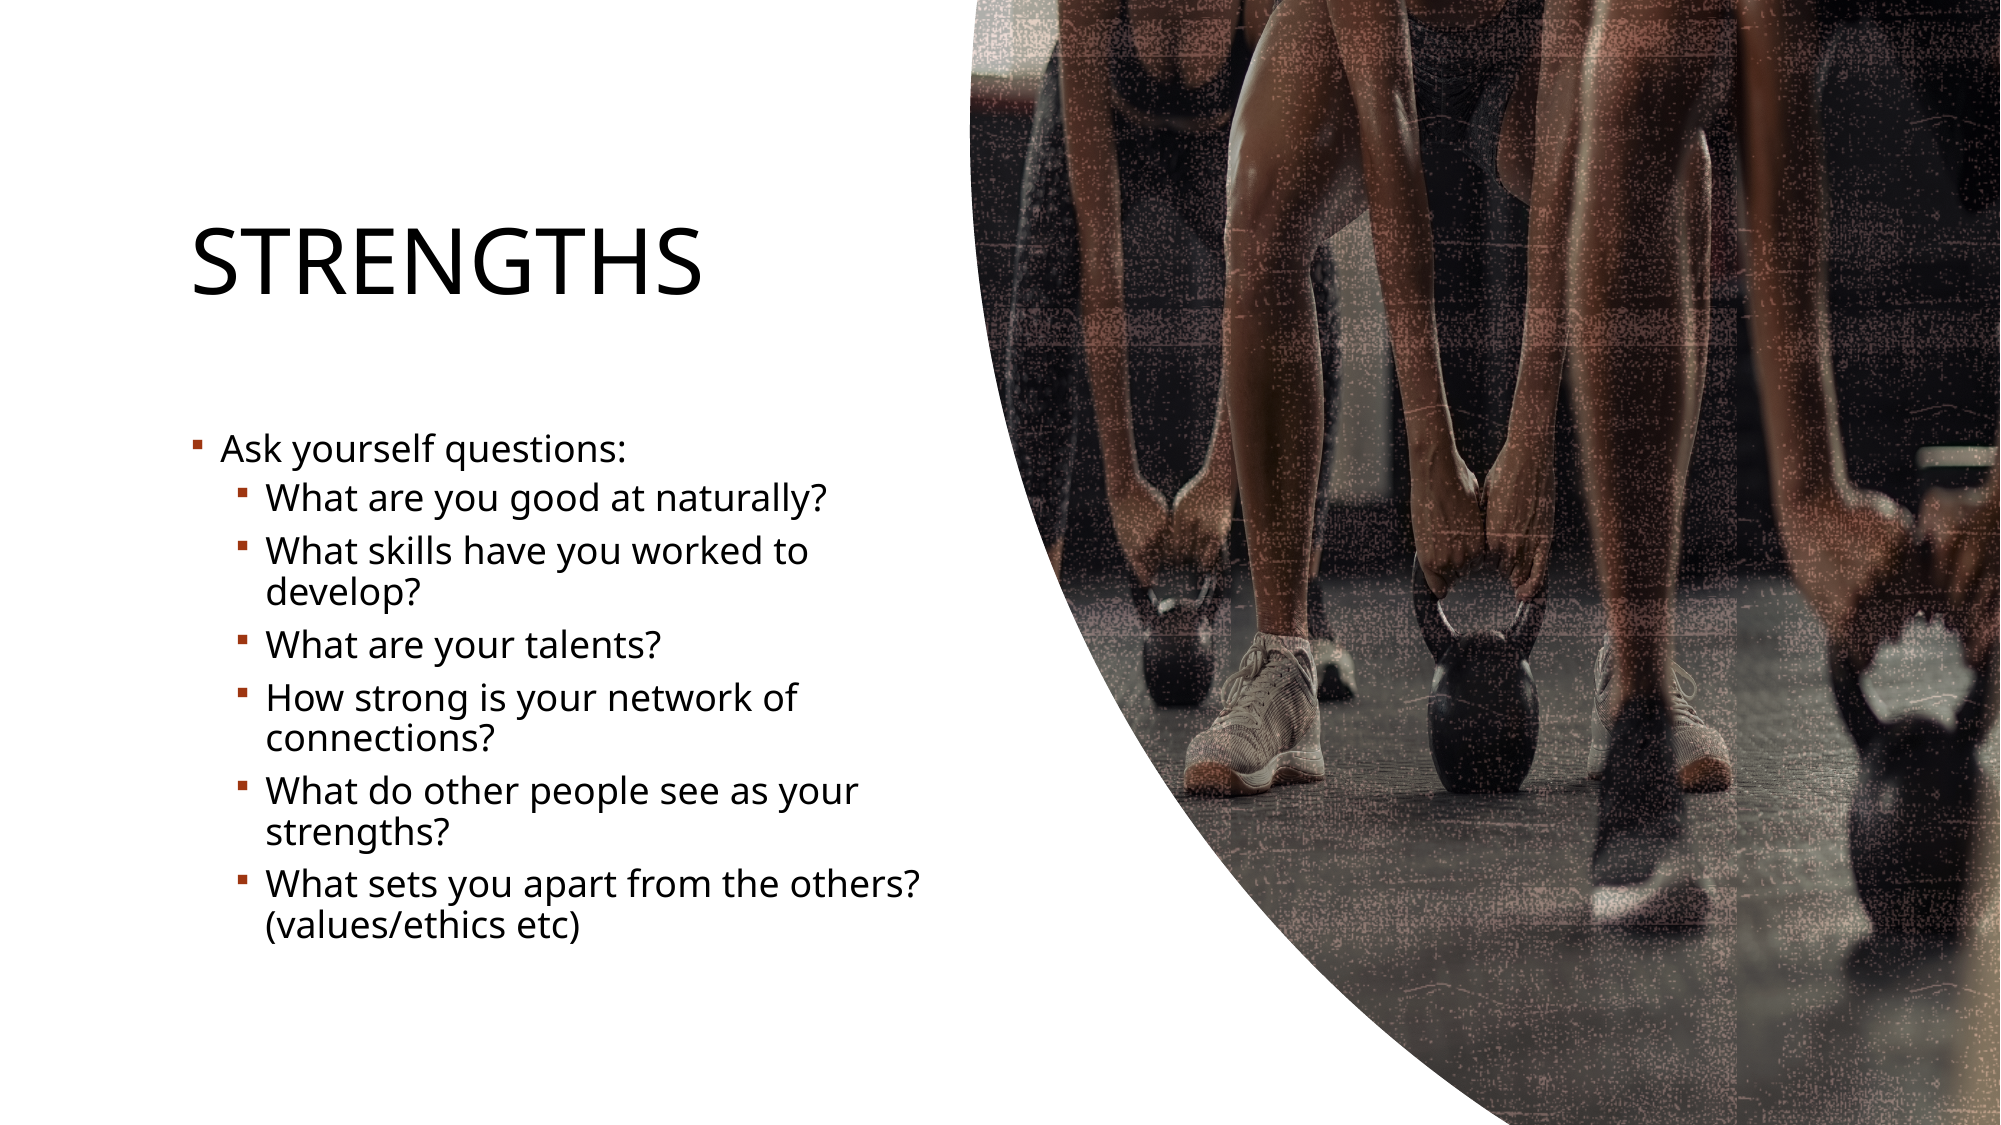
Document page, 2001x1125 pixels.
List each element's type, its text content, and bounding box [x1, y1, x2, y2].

list Ask yourself questions: What are you good at naturally? What skills have you worked to develop? What are your talents? How strong is your network of connections? What do other people see as your strengths? What sets you apart from the others? (values/ethics etc) [175, 423, 952, 1013]
picture [973, 3, 1996, 1123]
title strengths [175, 130, 952, 400]
